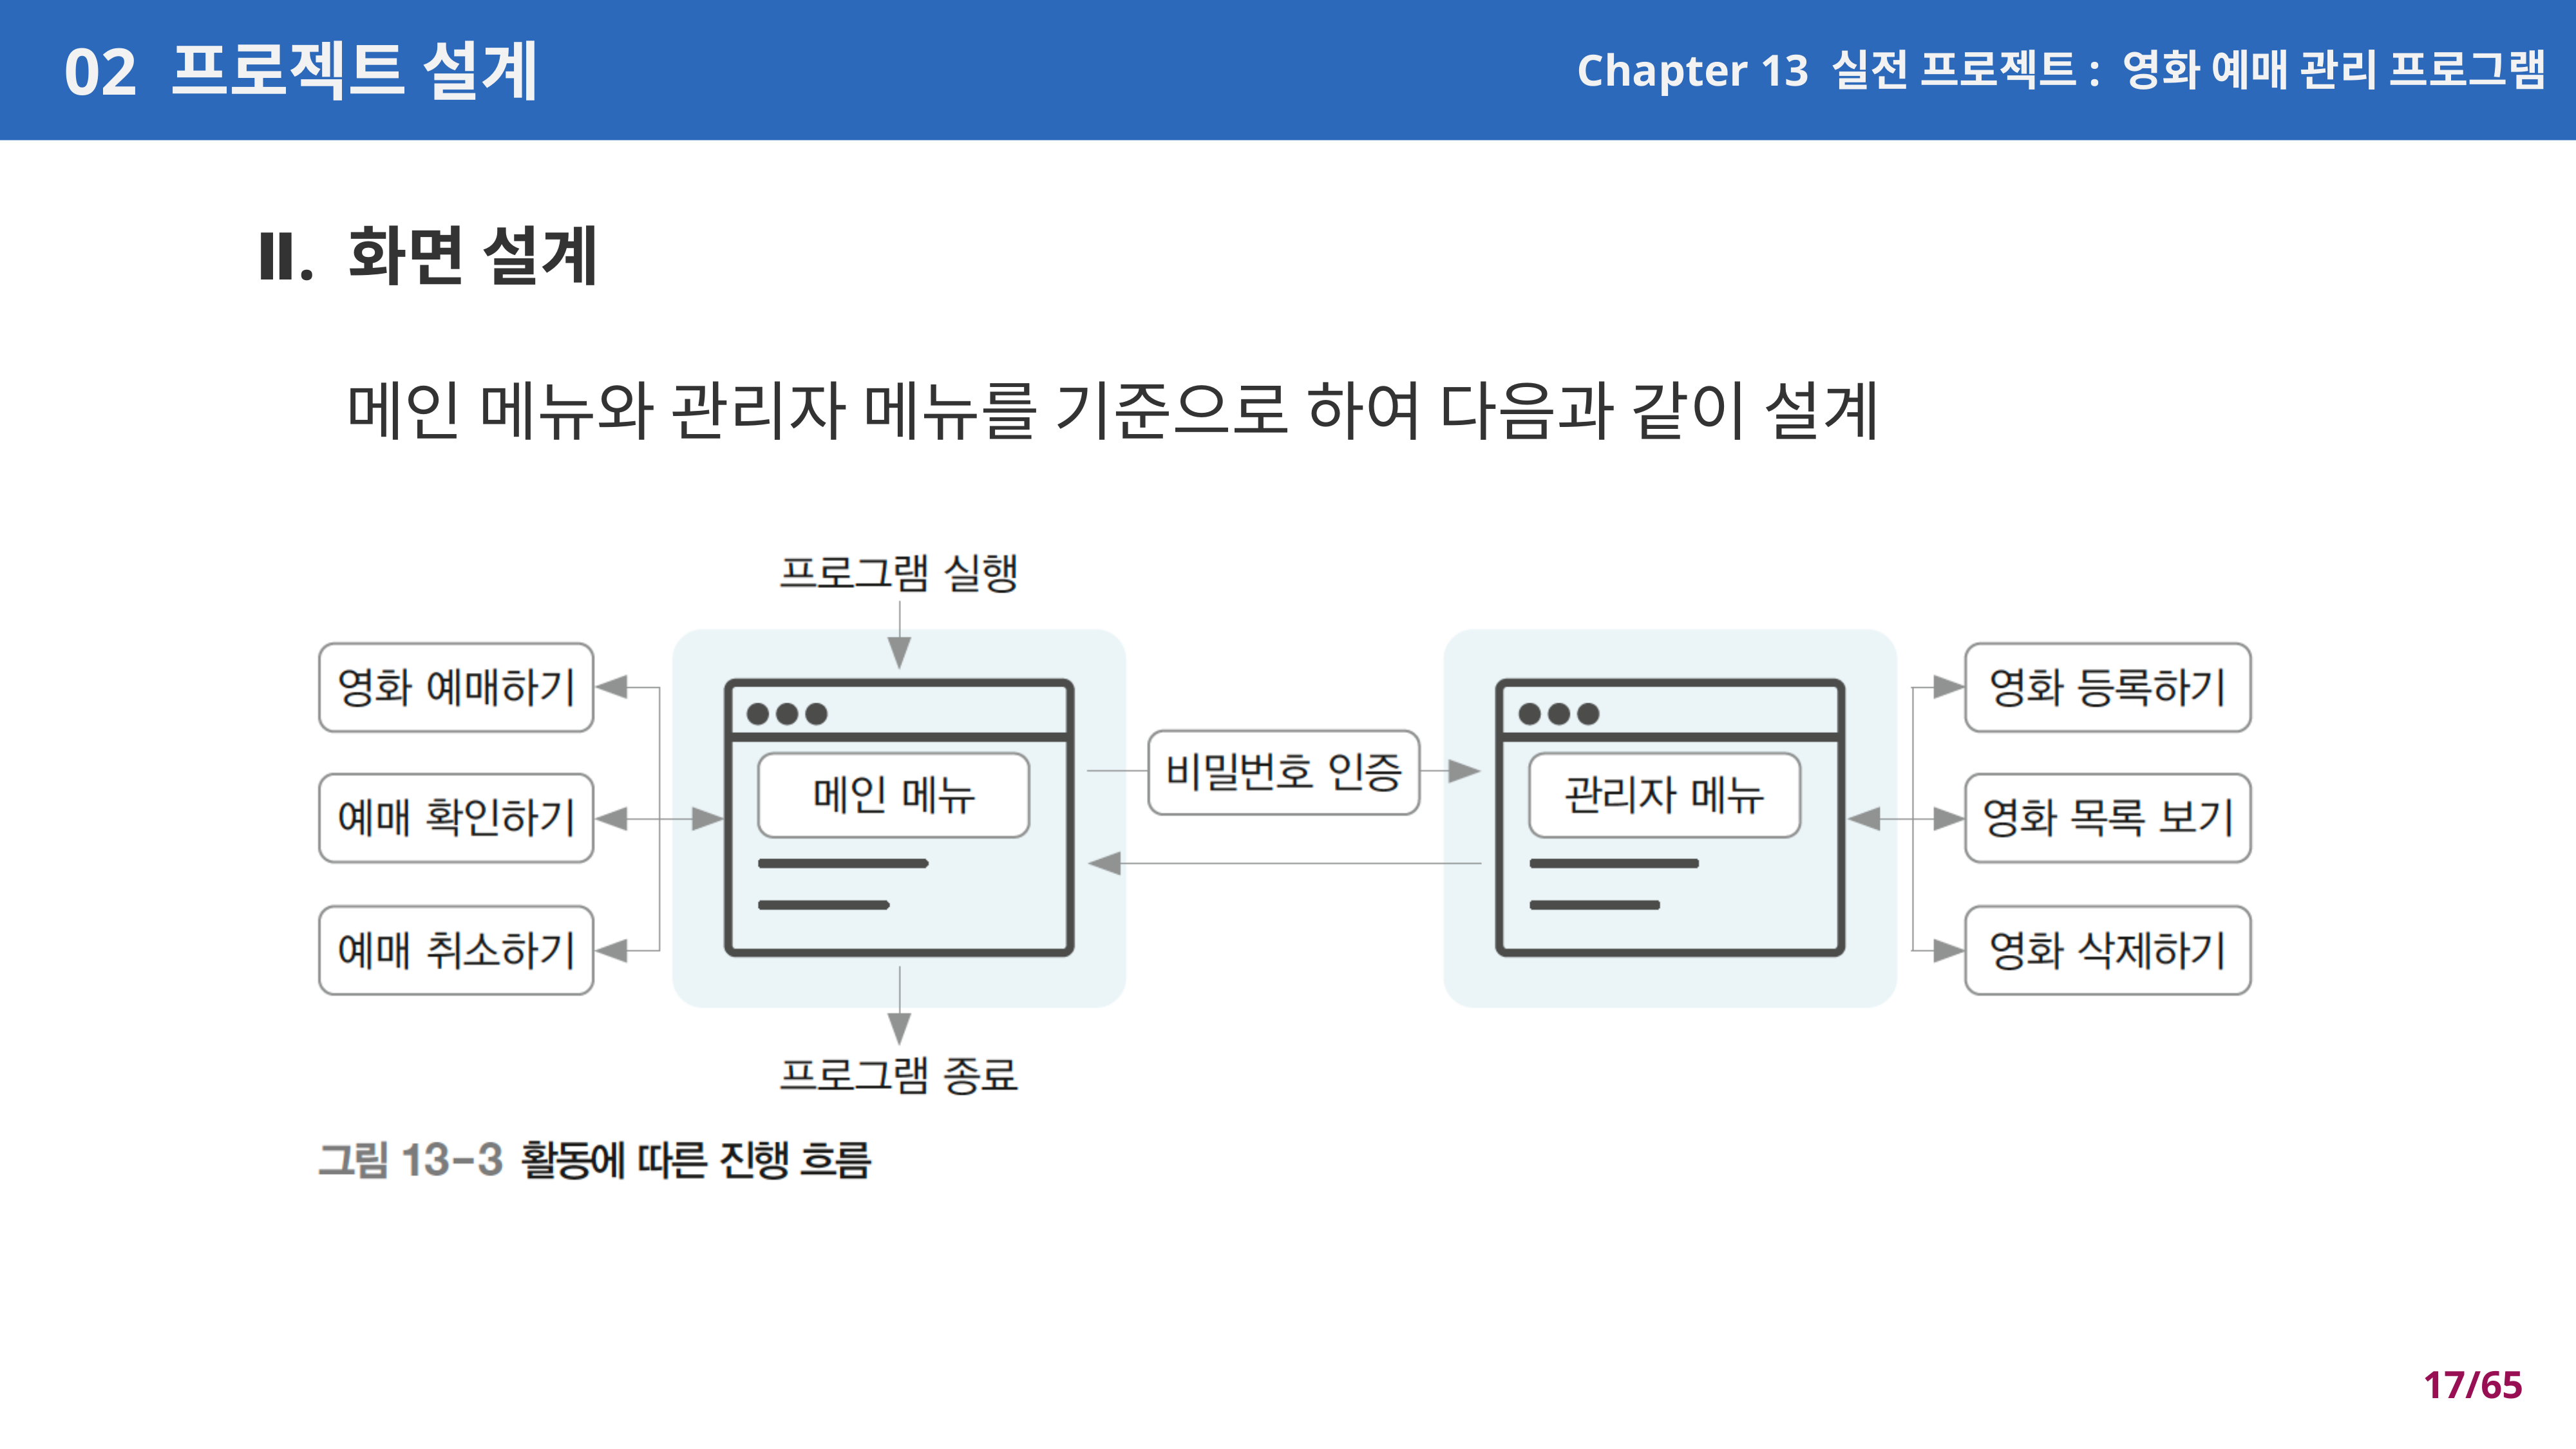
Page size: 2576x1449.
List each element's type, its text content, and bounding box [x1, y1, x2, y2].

text_box 02 프로젝트 설계 [57, 23, 548, 115]
text_box Chapter 13 실전 프로젝트: 영화 예매 관리 프로그램 [1569, 35, 2556, 102]
text_box [0, 0, 2576, 140]
text_box 메인 메뉴와 관리자 메뉴를 기준으로 하여 다음과 같이 설계 [337, 347, 1891, 456]
picture [310, 544, 2266, 1189]
text_box Ⅱ. 화면 설계 [247, 207, 608, 300]
